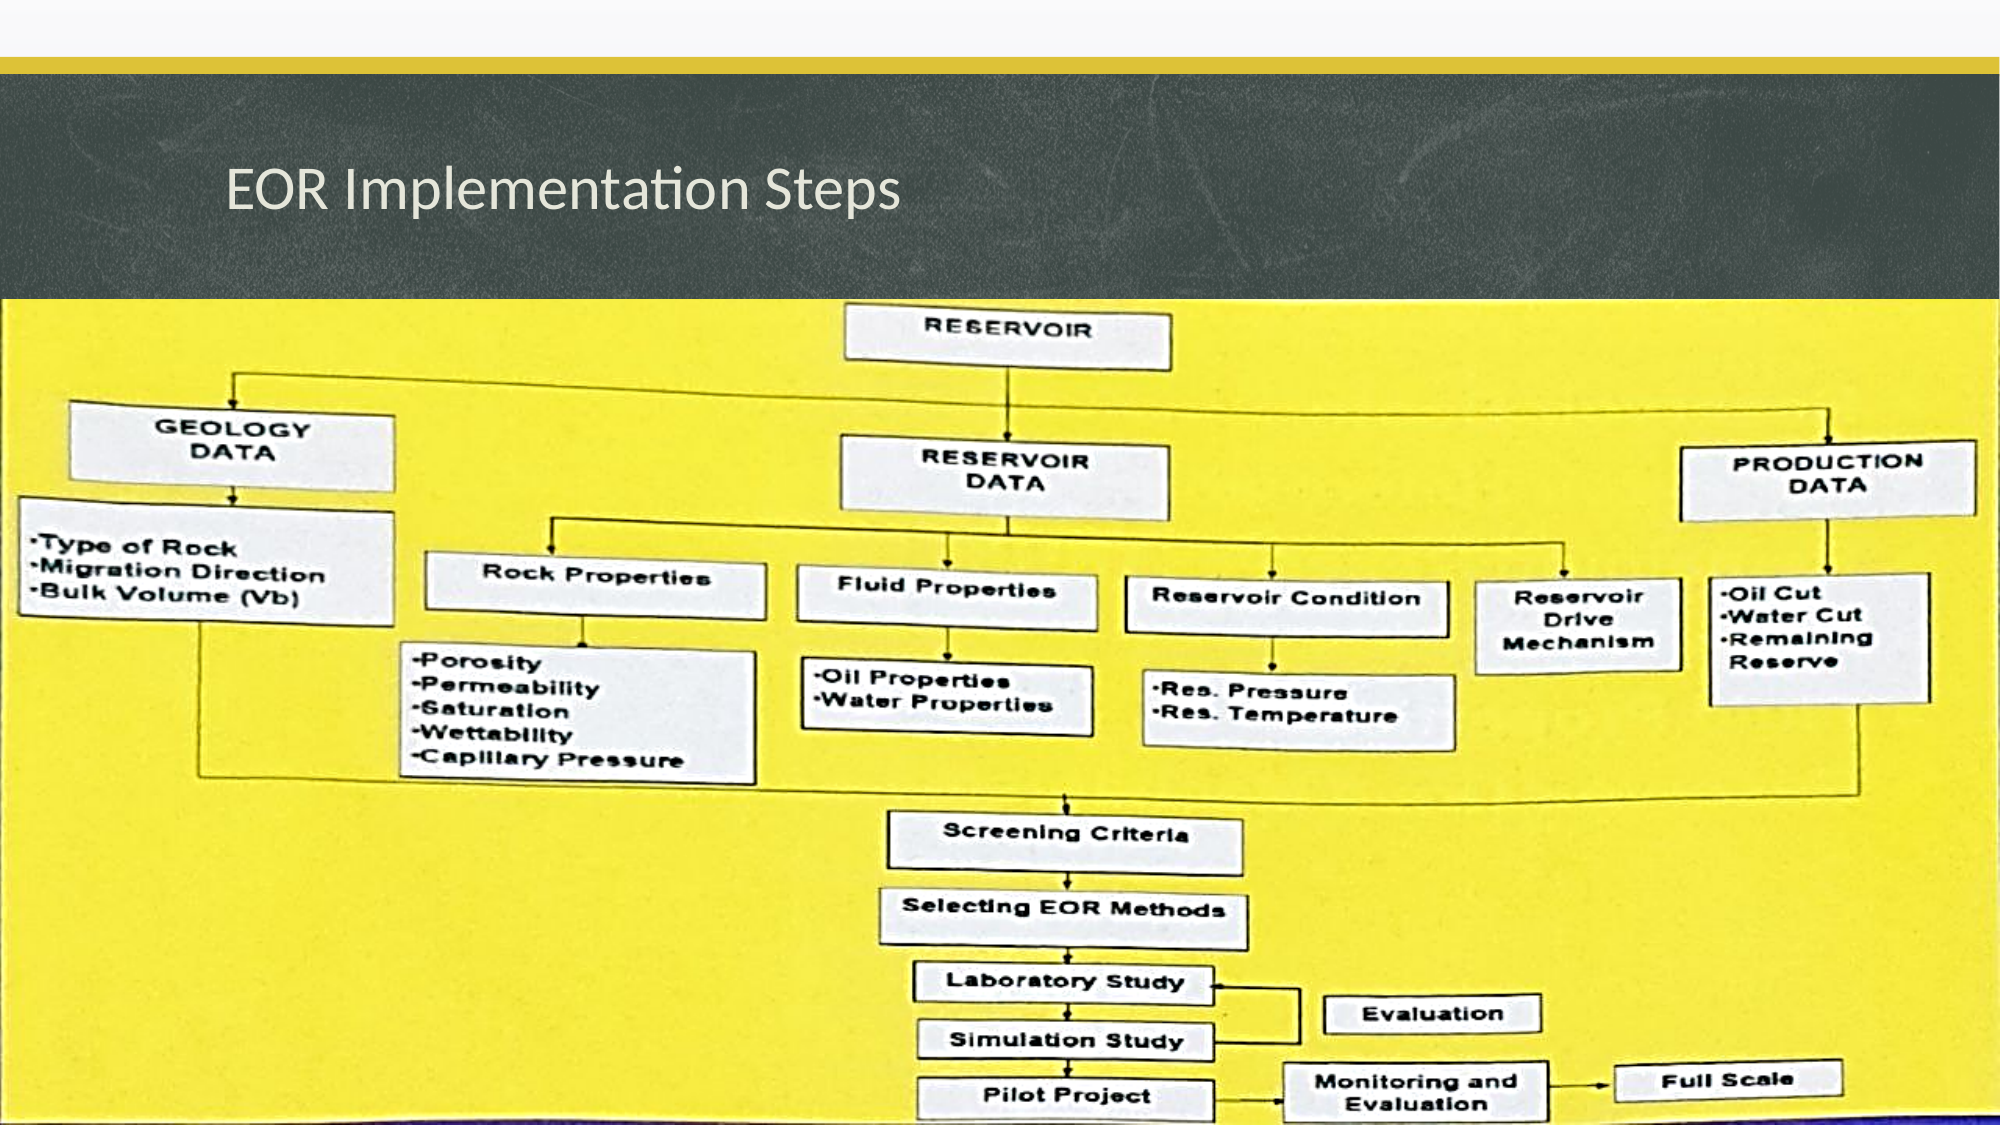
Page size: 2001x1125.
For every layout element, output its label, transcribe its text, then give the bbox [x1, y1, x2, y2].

picture [0, 74, 2000, 1125]
title EOR Implementation Steps [210, 76, 1790, 299]
